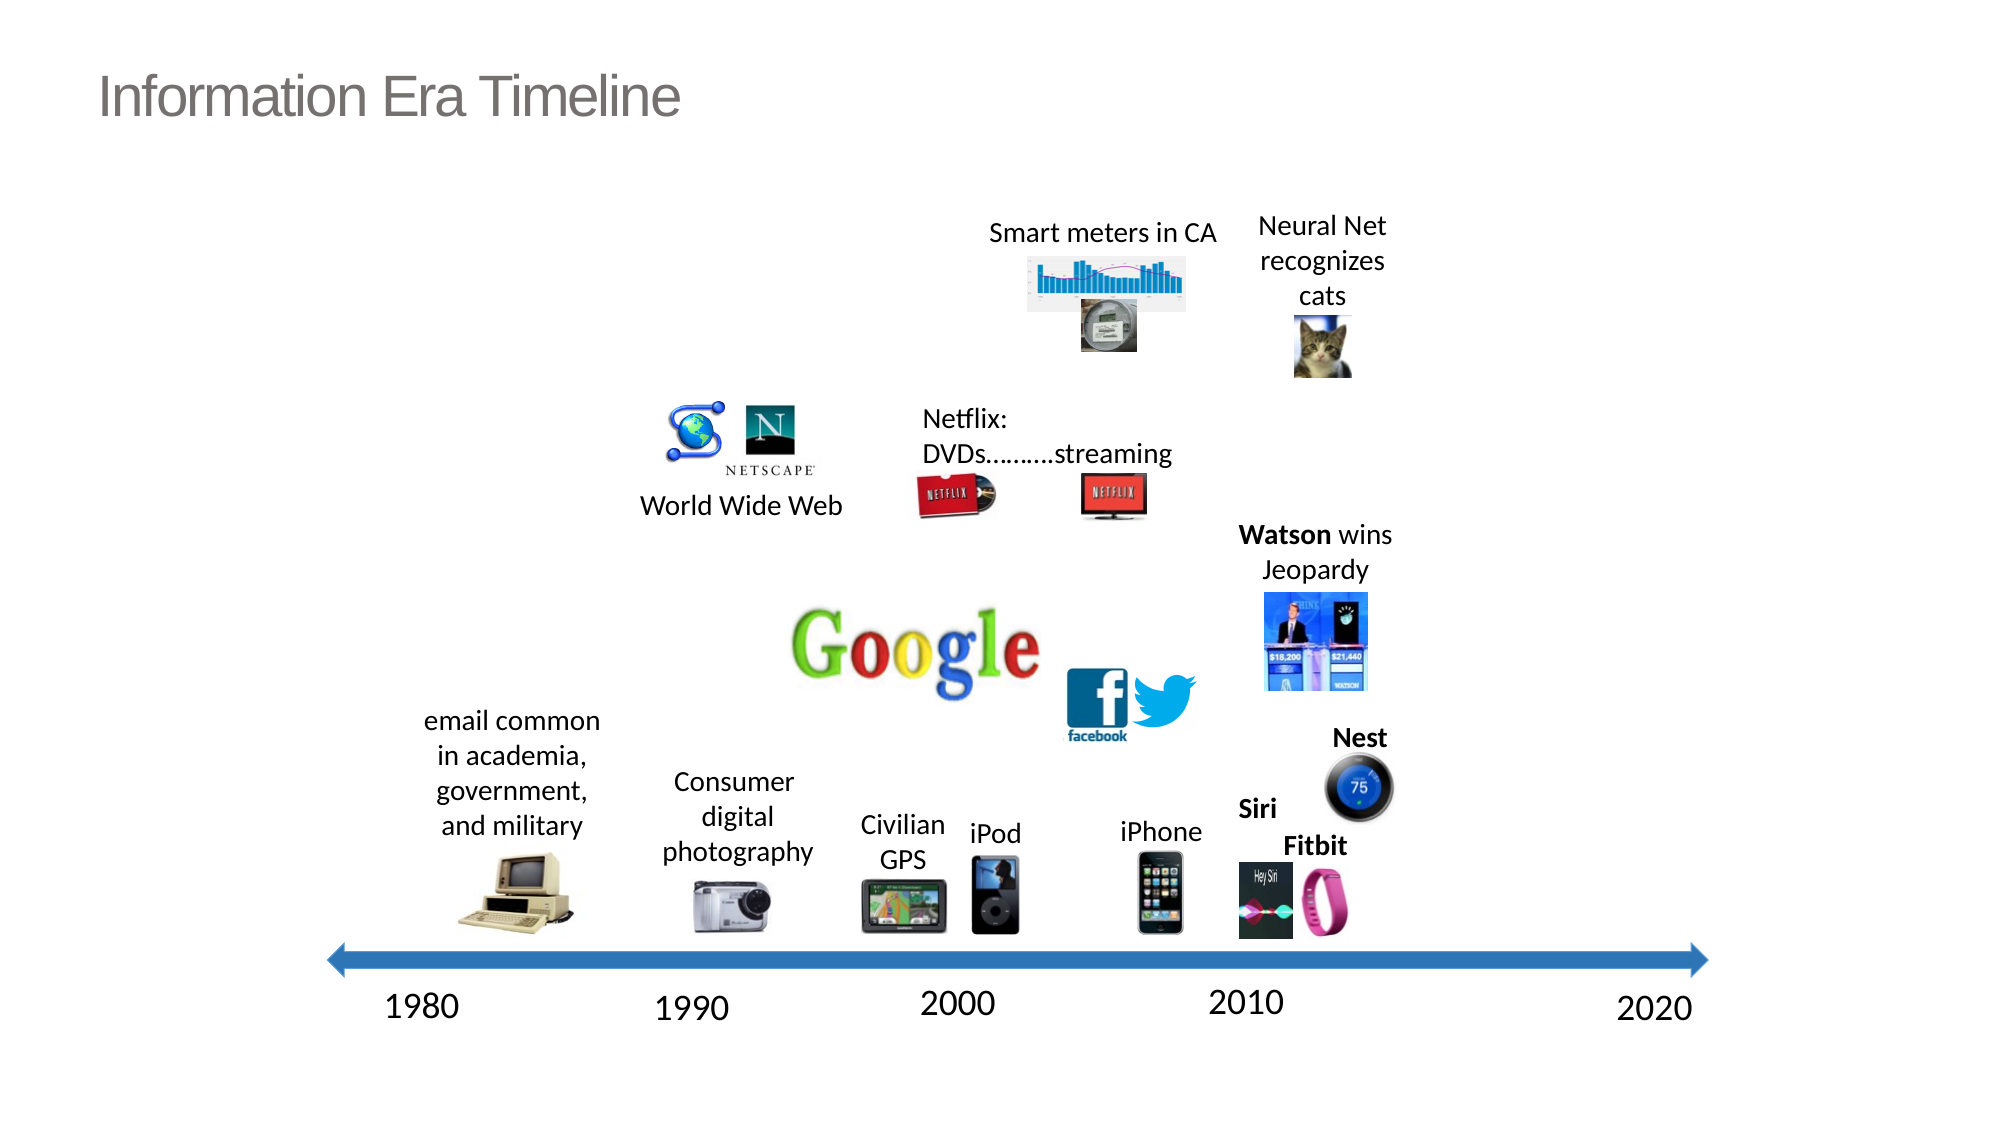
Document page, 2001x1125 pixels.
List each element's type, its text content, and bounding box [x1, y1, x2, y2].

text_box iPhone [1103, 804, 1220, 855]
text_box Information Era Timeline [83, 63, 746, 137]
text_box Smart meters in CA [970, 205, 1235, 256]
text_box email common in academia, government, and military [387, 693, 637, 849]
picture [1239, 862, 1293, 939]
text_box Watson wins Jeopardy [1221, 507, 1410, 593]
picture [1293, 315, 1352, 378]
picture [1300, 866, 1350, 939]
text_box Netflix: DVDs……….streaming [907, 392, 1248, 478]
picture [861, 878, 948, 934]
picture [1081, 473, 1147, 522]
picture [1264, 592, 1368, 691]
picture [1323, 751, 1397, 825]
picture [783, 601, 1041, 709]
picture [1063, 665, 1197, 744]
text_box Fitbit [1258, 819, 1374, 869]
text_box Neural Net recognizes cats [1235, 198, 1410, 319]
text_box 2000 [905, 970, 1011, 1031]
text_box Civilian GPS [842, 798, 964, 883]
picture [970, 855, 1020, 935]
picture [446, 842, 584, 945]
picture [1026, 256, 1186, 352]
picture [662, 398, 822, 480]
picture [1137, 850, 1184, 935]
text_box World Wide Web [610, 478, 873, 529]
text_box 2020 [1601, 975, 1708, 1036]
text_box 1990 [638, 975, 745, 1036]
text_box iPod [964, 806, 1052, 857]
text_box Consumer digital photography [639, 755, 837, 875]
text_box Nest [1302, 711, 1418, 762]
text_box [326, 941, 1709, 979]
text_box Siri [1200, 781, 1316, 832]
picture [691, 879, 773, 934]
text_box 1980 [368, 973, 475, 1033]
picture [907, 470, 1003, 521]
text_box 2010 [1193, 969, 1300, 1030]
